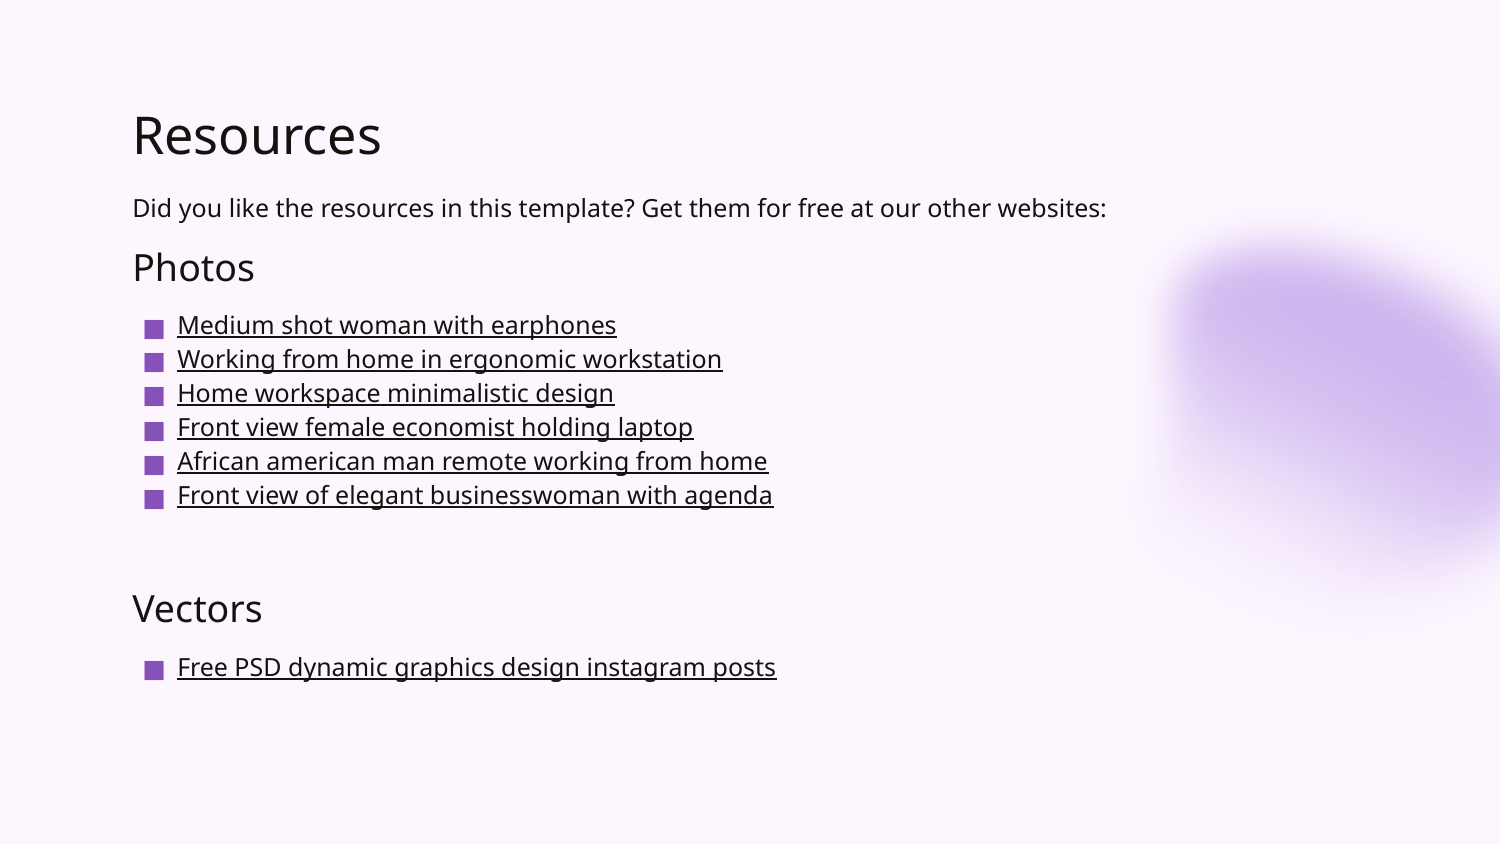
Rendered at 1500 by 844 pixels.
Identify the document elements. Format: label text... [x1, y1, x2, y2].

title Resources [117, 87, 1383, 177]
list Did you like the resources in this template? Get them for free at our other websites: Photos Medium shot woman with earphones Working from home in ergonomic workstation Home workspace minimalistic design Front view female economist holding laptop African american man remote working from home Front view of elegant businesswoman with agenda Vectors Free PSD dynamic graphics design instagram posts [117, 177, 1383, 756]
picture [1000, 77, 1500, 767]
